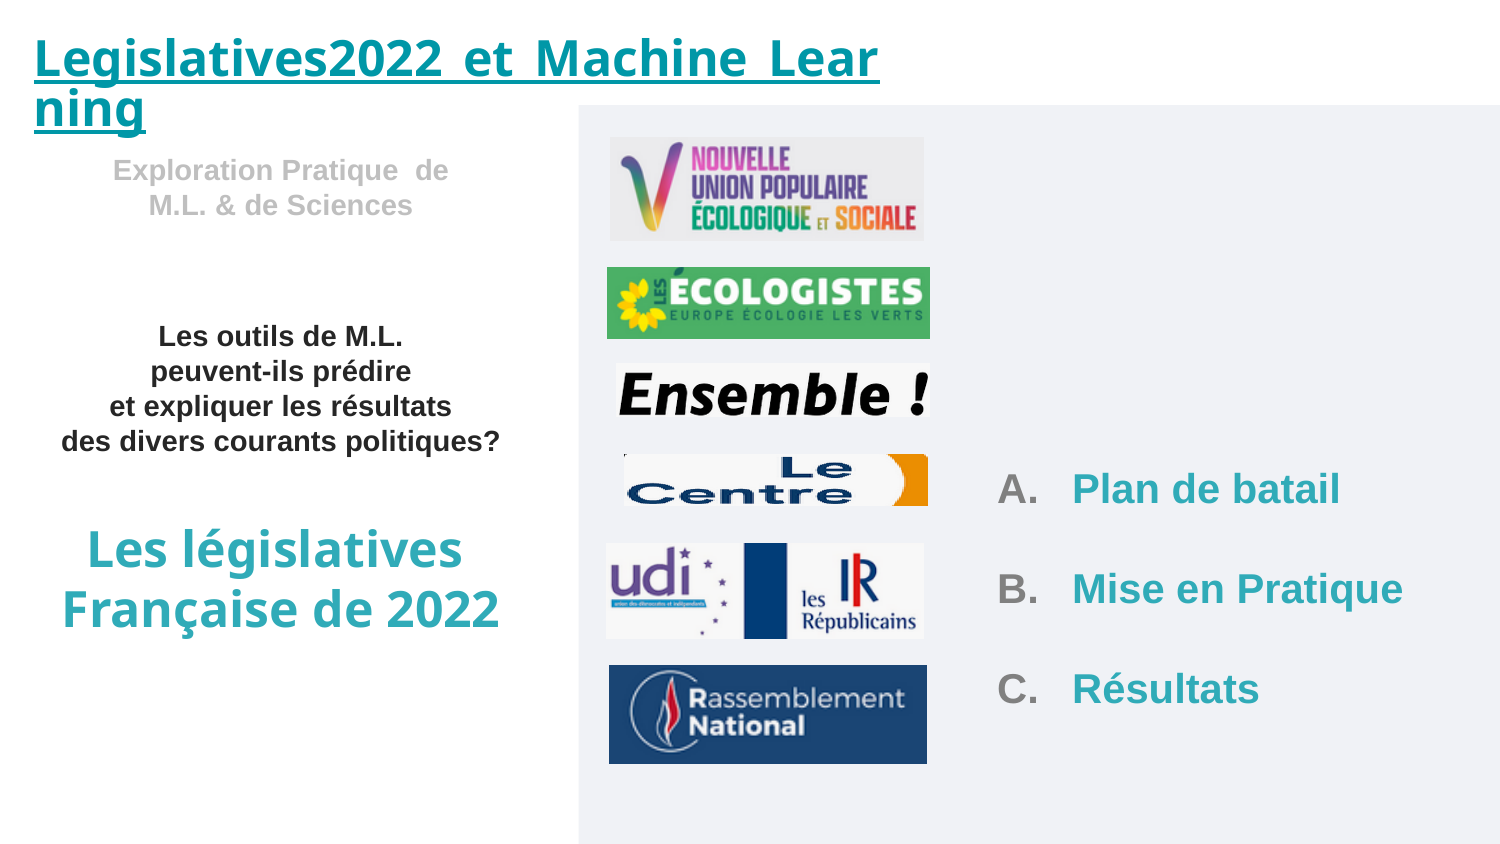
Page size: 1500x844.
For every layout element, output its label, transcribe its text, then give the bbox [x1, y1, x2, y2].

text_box Plan de batail Mise en Pratique Résultats [982, 454, 1488, 790]
picture [624, 454, 928, 506]
title Legislatives2022_et_Machine_Learning [18, 28, 916, 92]
text_box Exploration Pratique de M.L. & de Sciences [39, 143, 524, 229]
picture [609, 665, 928, 764]
picture [610, 137, 925, 241]
picture [606, 542, 925, 639]
picture [616, 362, 931, 417]
picture [607, 267, 931, 339]
text_box Les outils de M.L. peuvent-ils prédire et expliquer les résultats des divers courants politiques? Les législatives Française de 2022 [39, 310, 524, 680]
text_box [576, 103, 1500, 844]
